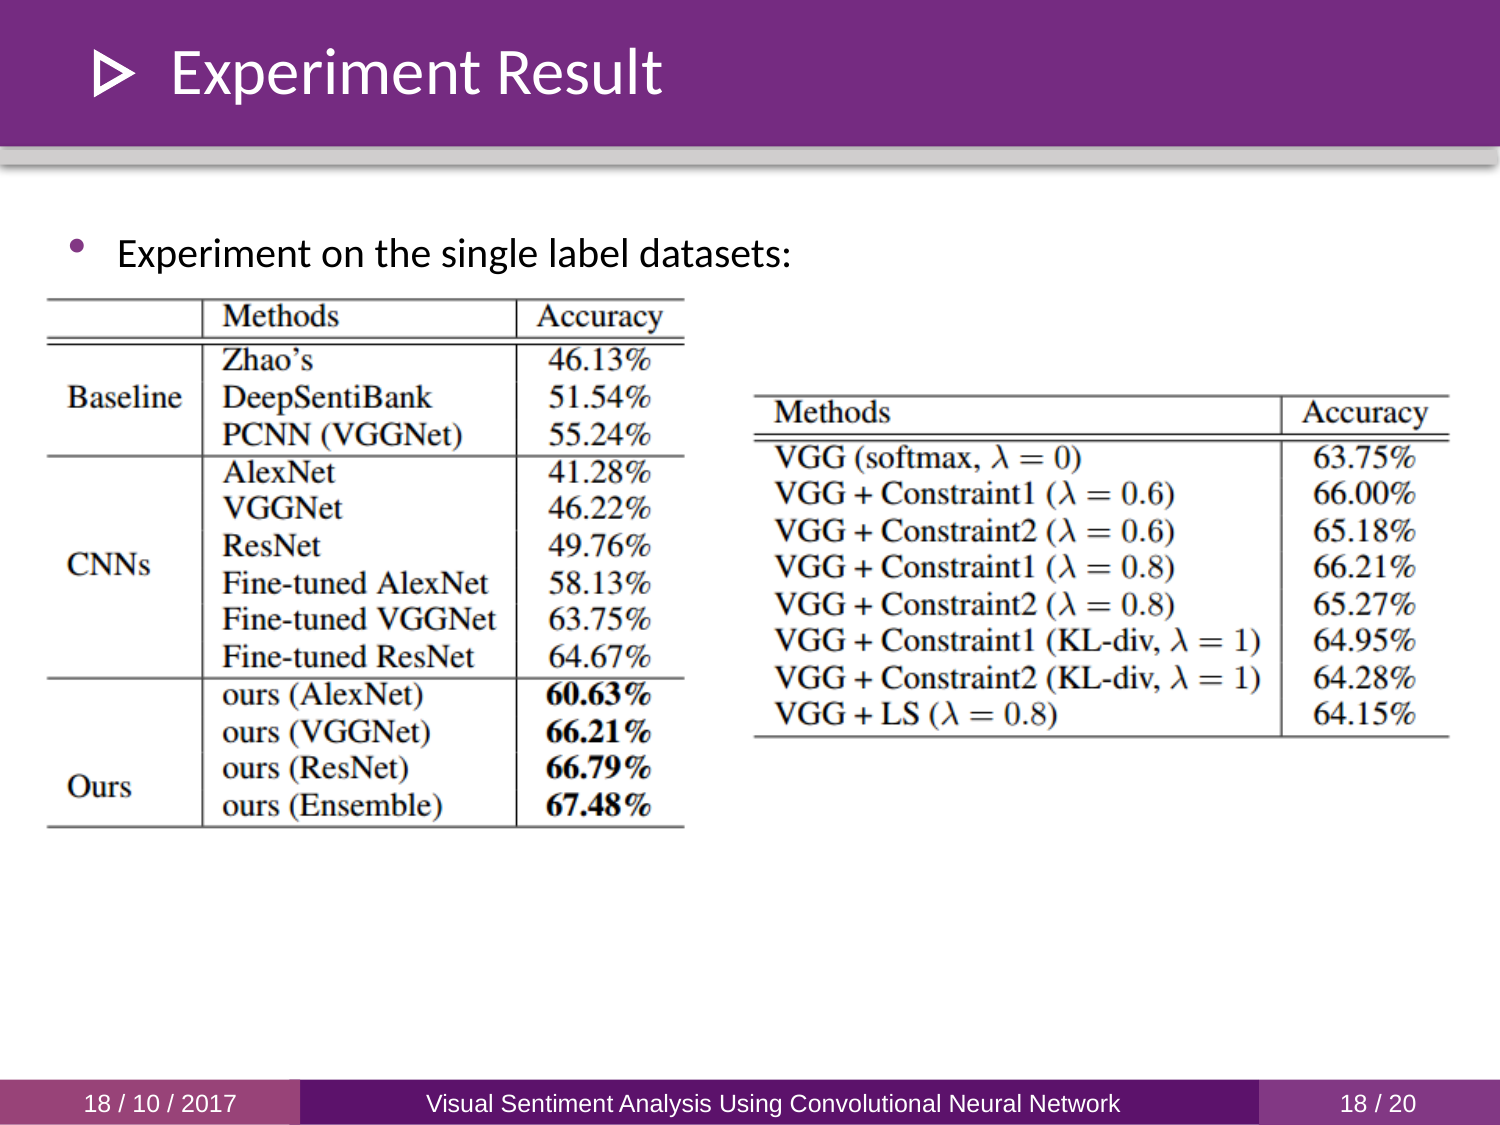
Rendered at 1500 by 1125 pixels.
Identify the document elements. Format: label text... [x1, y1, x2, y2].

list Experiment Result [155, 26, 1108, 121]
text_box Experiment on the single label datasets: [70, 226, 821, 277]
picture [747, 390, 1458, 745]
picture [36, 285, 699, 852]
